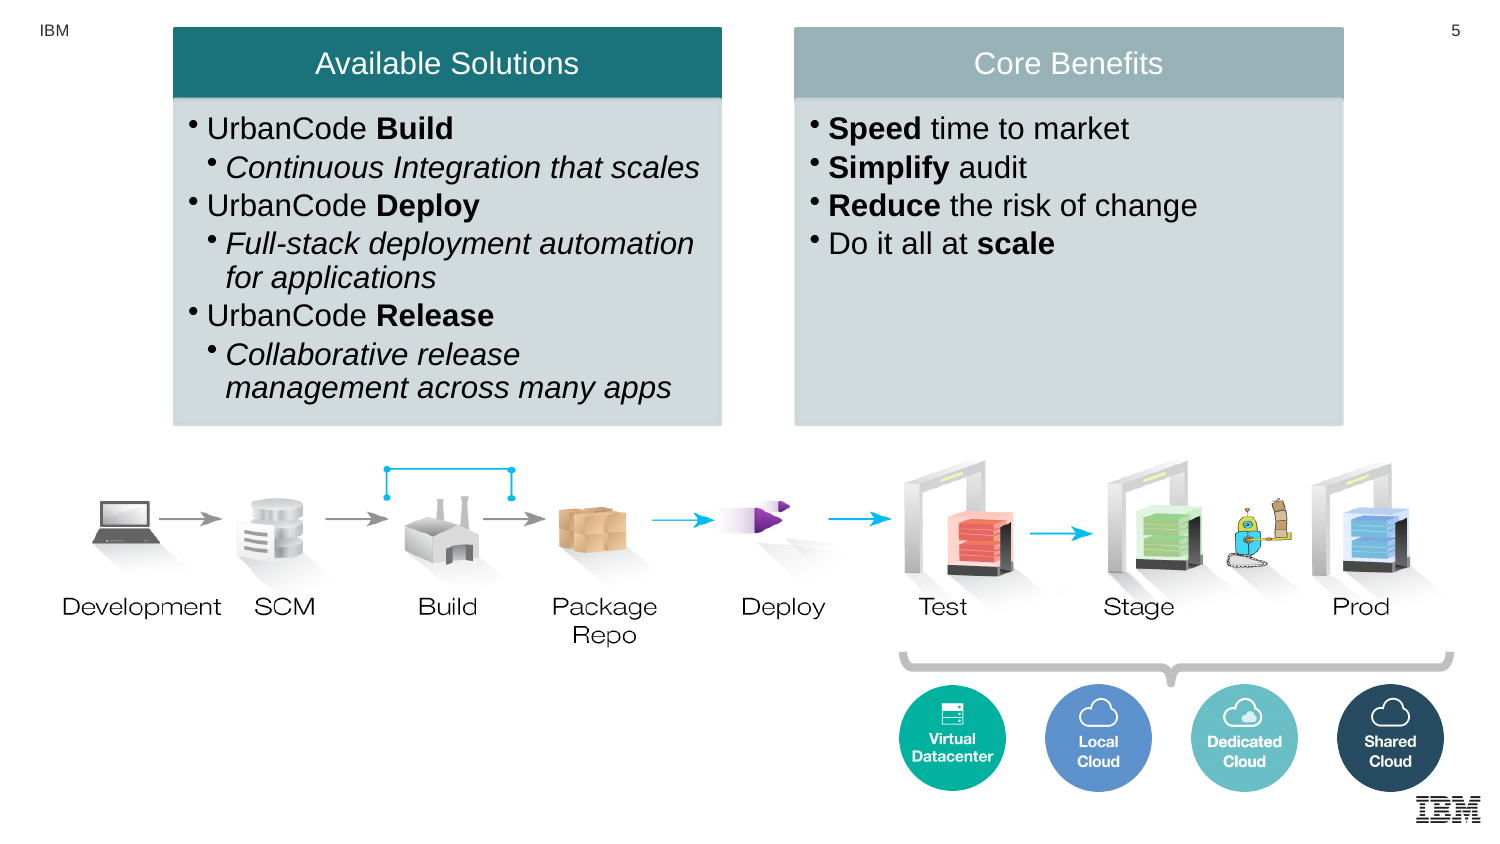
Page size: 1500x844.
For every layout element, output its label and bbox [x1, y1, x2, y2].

picture [29, 456, 1455, 673]
text_box [899, 651, 1451, 792]
text_box [174, 0, 1342, 453]
